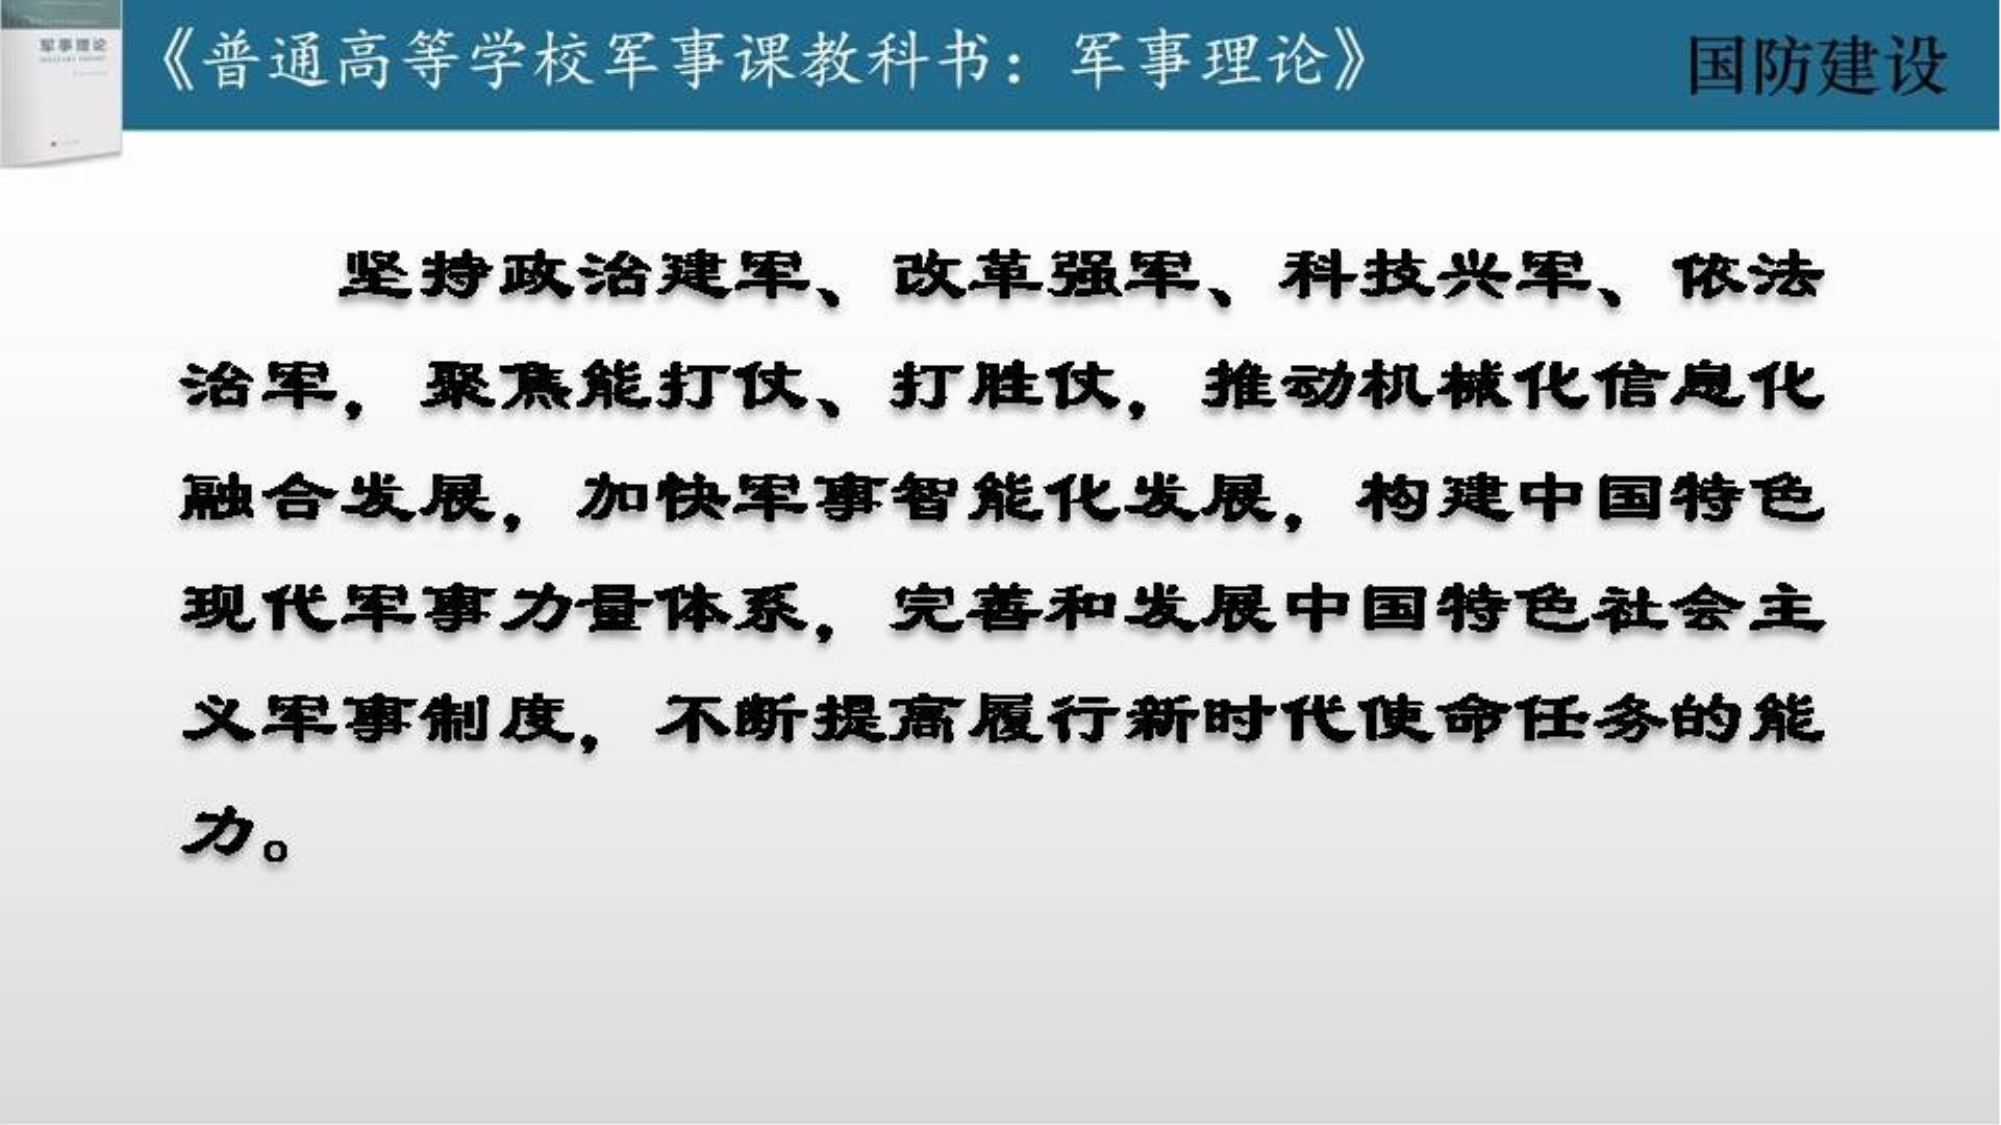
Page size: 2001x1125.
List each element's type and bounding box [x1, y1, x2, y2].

text_box [0, 0, 2000, 1125]
